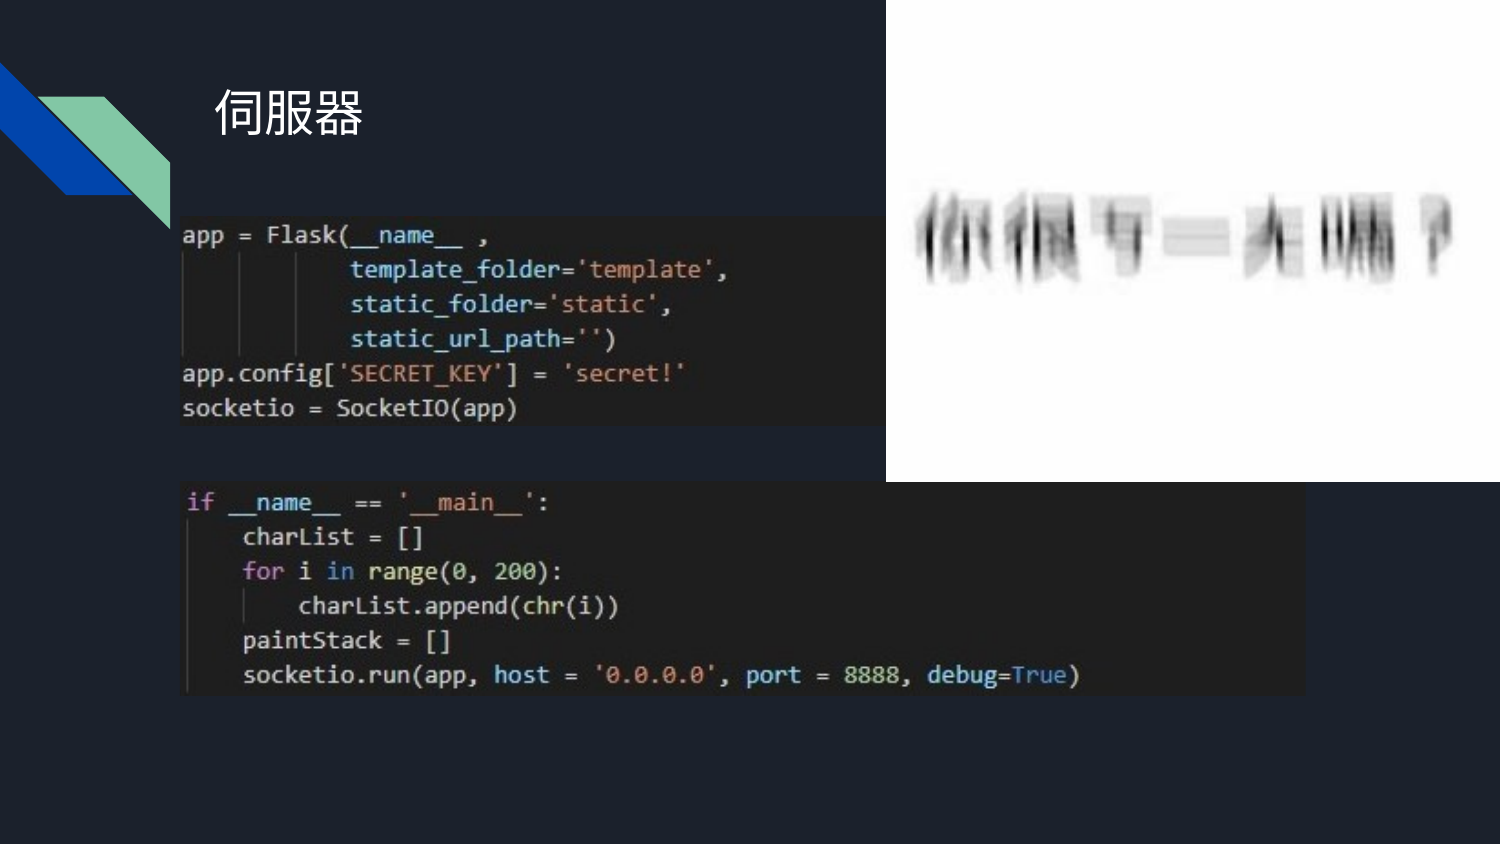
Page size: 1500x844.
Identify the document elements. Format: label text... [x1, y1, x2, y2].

title 伺服器 [199, 66, 880, 214]
picture [179, 0, 1500, 696]
